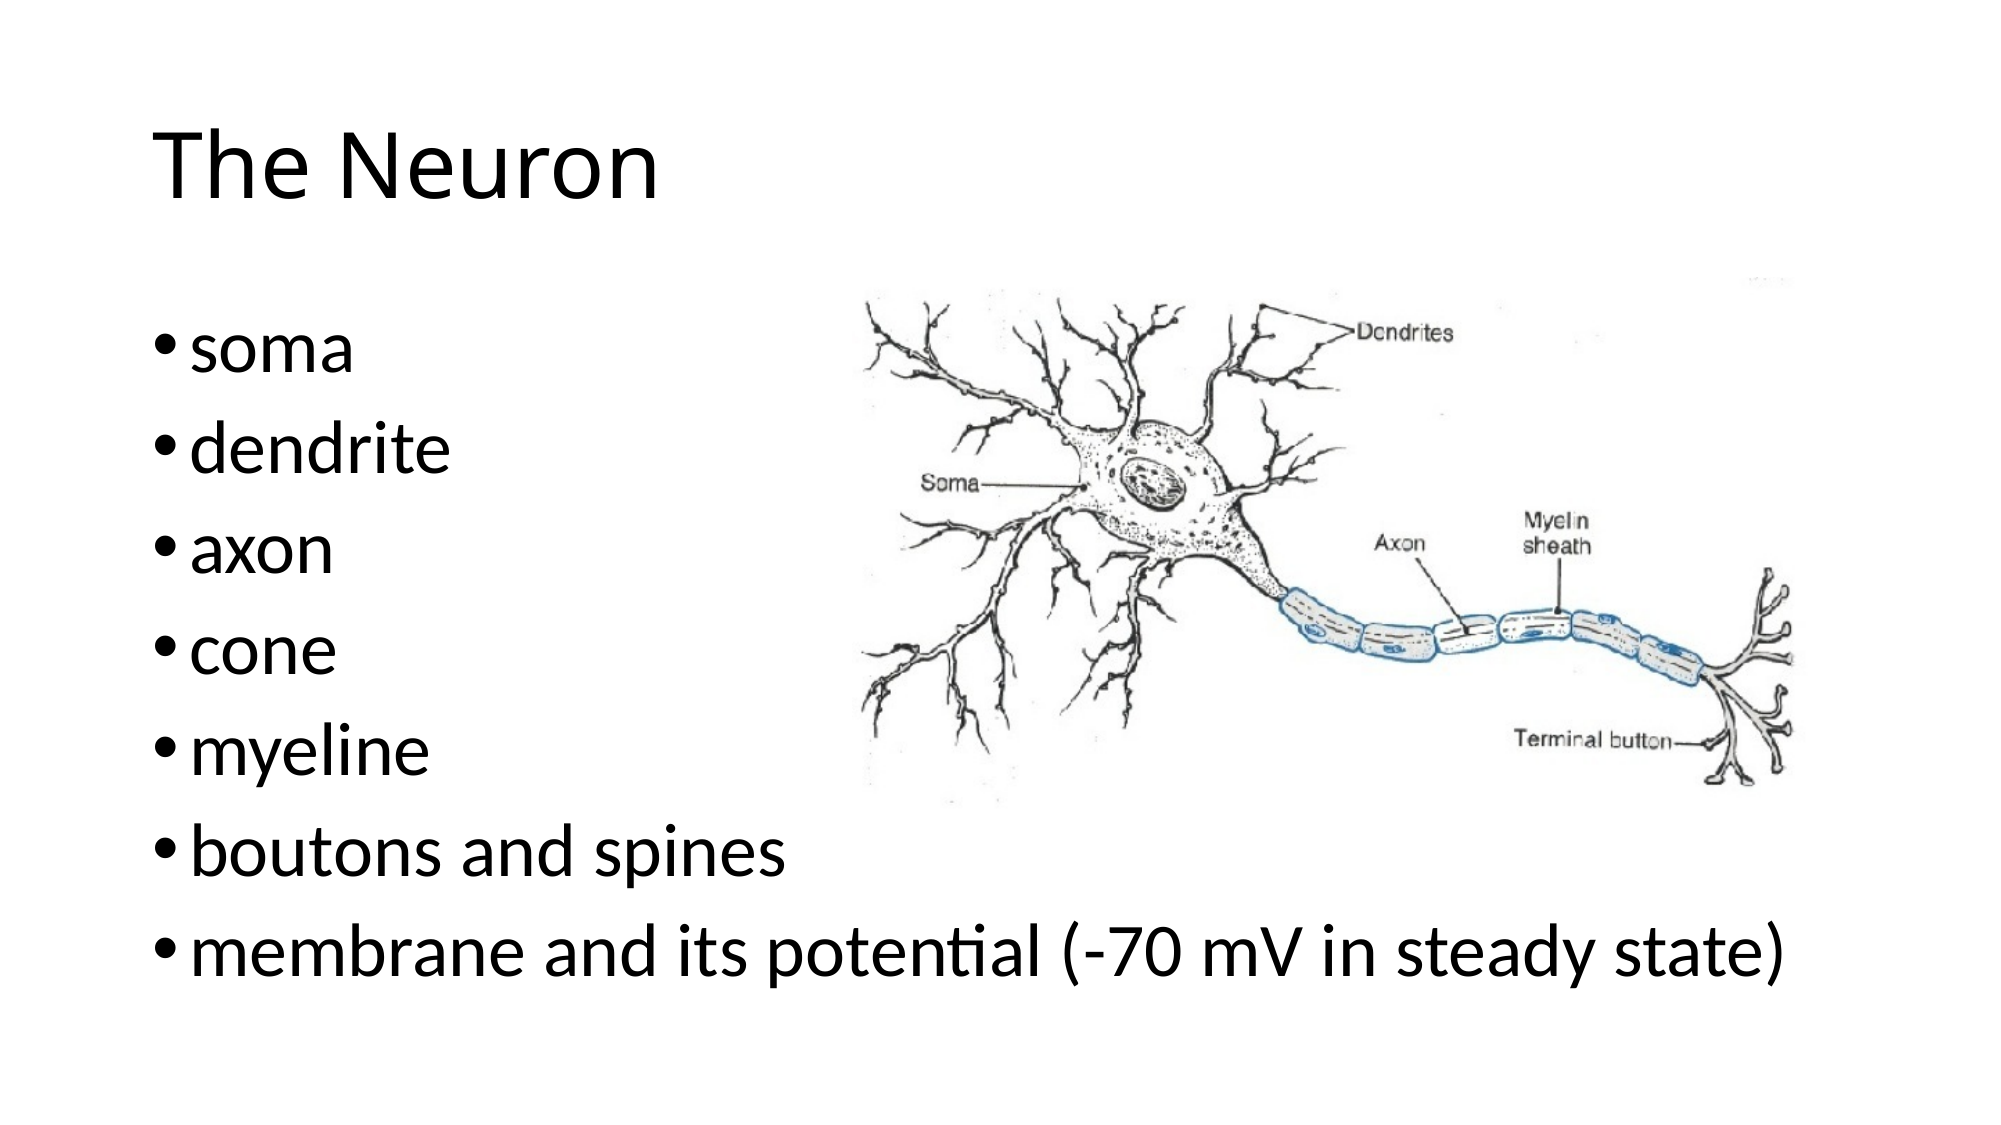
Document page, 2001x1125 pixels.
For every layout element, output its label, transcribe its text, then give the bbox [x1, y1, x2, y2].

picture [852, 277, 1819, 814]
list soma dendrite axon cone myeline boutons and spines membrane and its potential (-70 mV in steady state) [137, 299, 1863, 1014]
title The Neuron [137, 59, 1863, 278]
